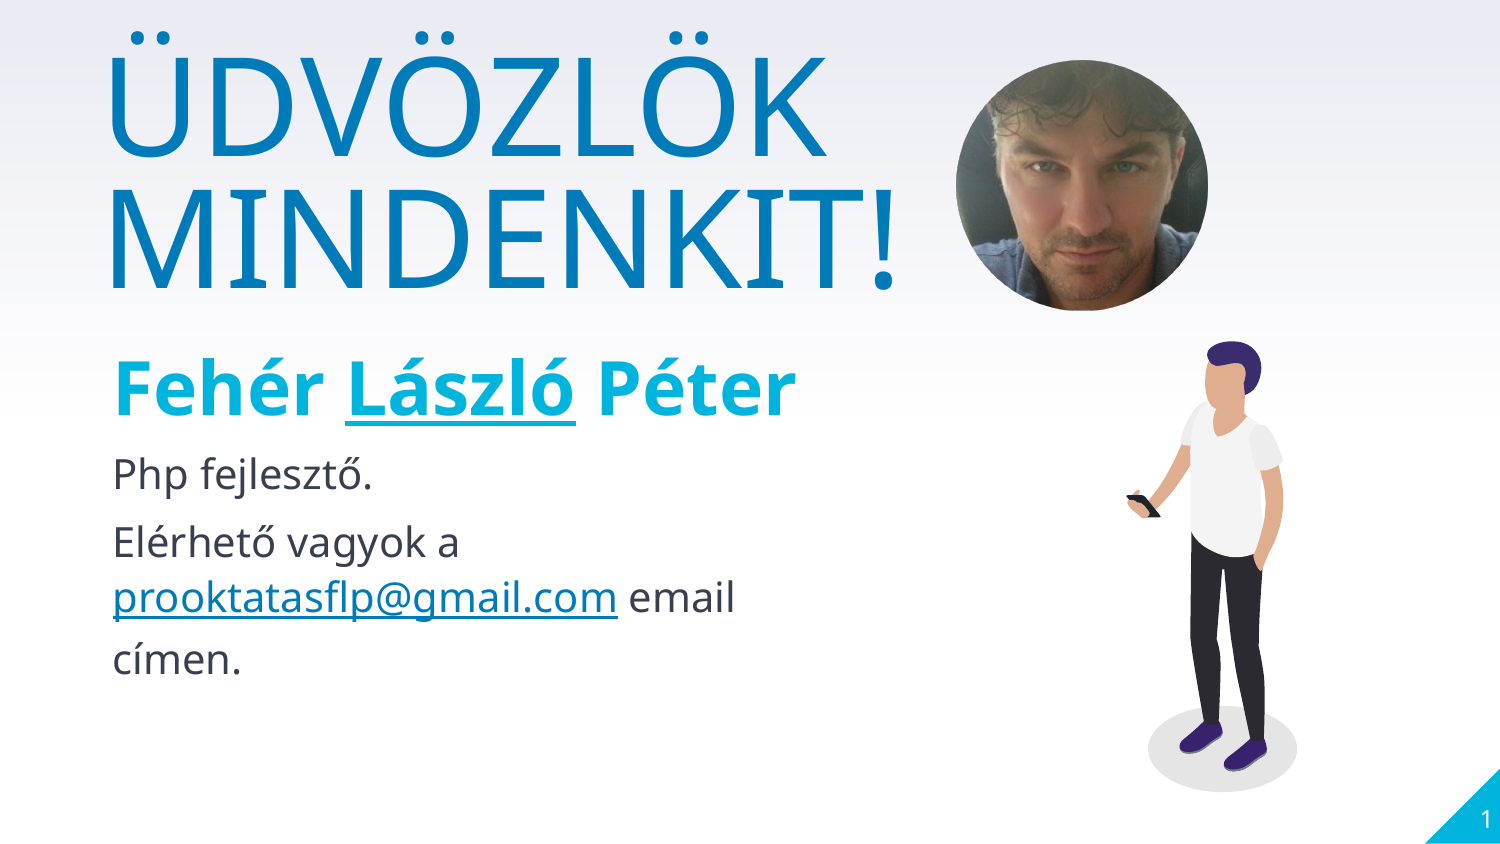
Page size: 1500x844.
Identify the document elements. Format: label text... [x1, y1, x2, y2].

picture [956, 59, 1208, 311]
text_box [1126, 341, 1298, 793]
slide_number 1 [1418, 760, 1494, 838]
subtitle Fehér László Péter Php fejlesztő. Elérhető vagyok a prooktatasflp@gmail.com email címen. [112, 331, 826, 761]
text_box ÜDVÖZLÖK MINDENKIT! [100, 51, 973, 186]
